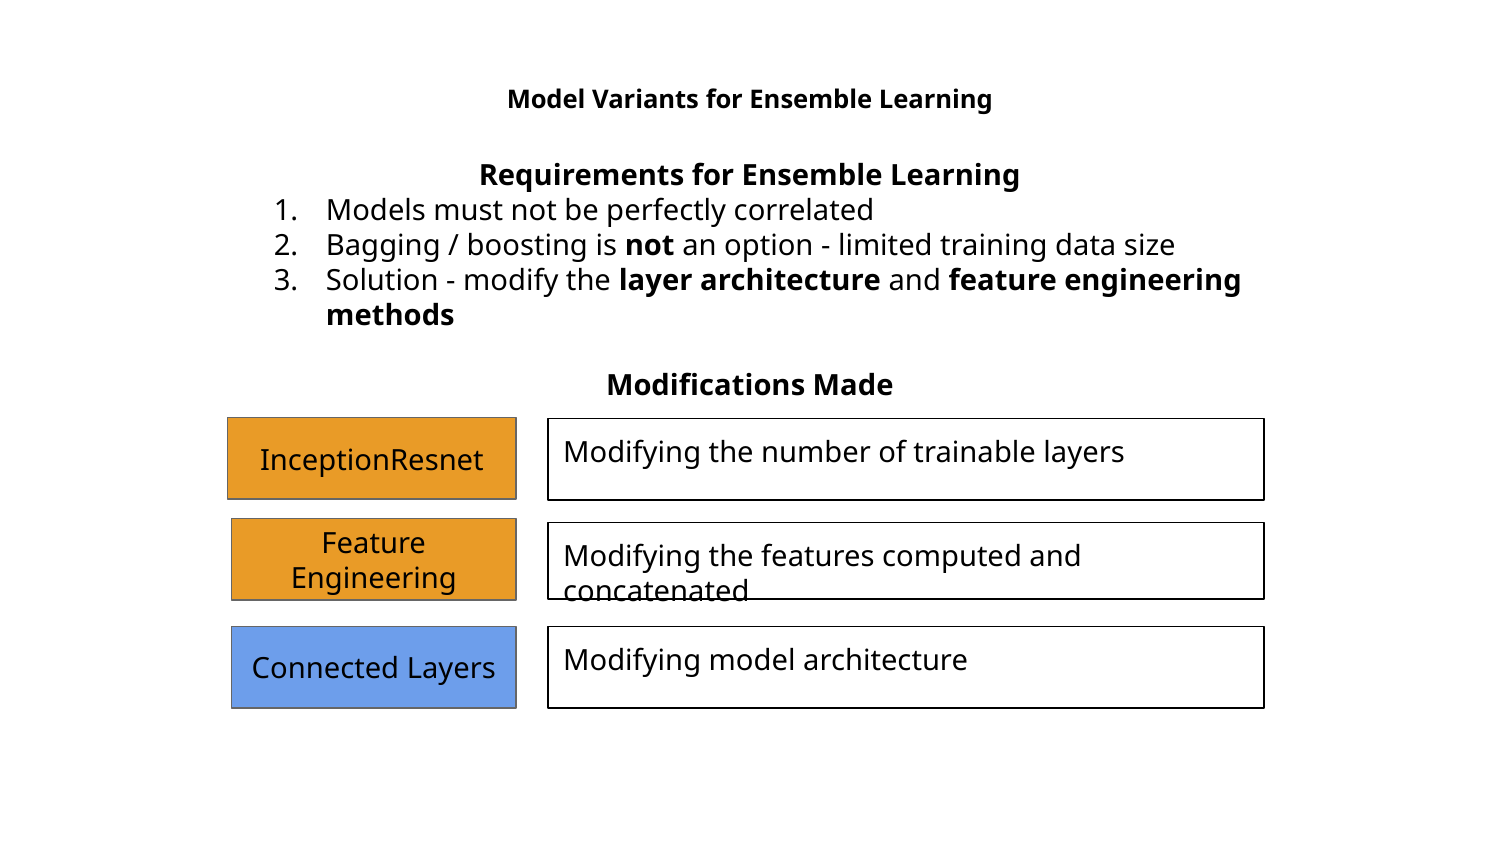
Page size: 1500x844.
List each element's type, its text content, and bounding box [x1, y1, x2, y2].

text_box Modifying the number of trainable layers [548, 418, 1265, 501]
text_box Modifying model architecture [548, 626, 1265, 709]
text_box Modifying the features computed and concatenated [548, 522, 1265, 599]
text_box Connected Layers [231, 626, 517, 709]
text_box InceptionResnet [227, 417, 517, 499]
text_box Feature Engineering [231, 518, 517, 601]
text_box Requirements for Ensemble Learning Models must not be perfectly correlated Bagging / boosting is not an option - limited training data size Solution - modify the layer architecture and feature engineering methods Modifications Made [235, 141, 1265, 387]
title Model Variants for Ensemble Learning [75, 67, 1425, 129]
